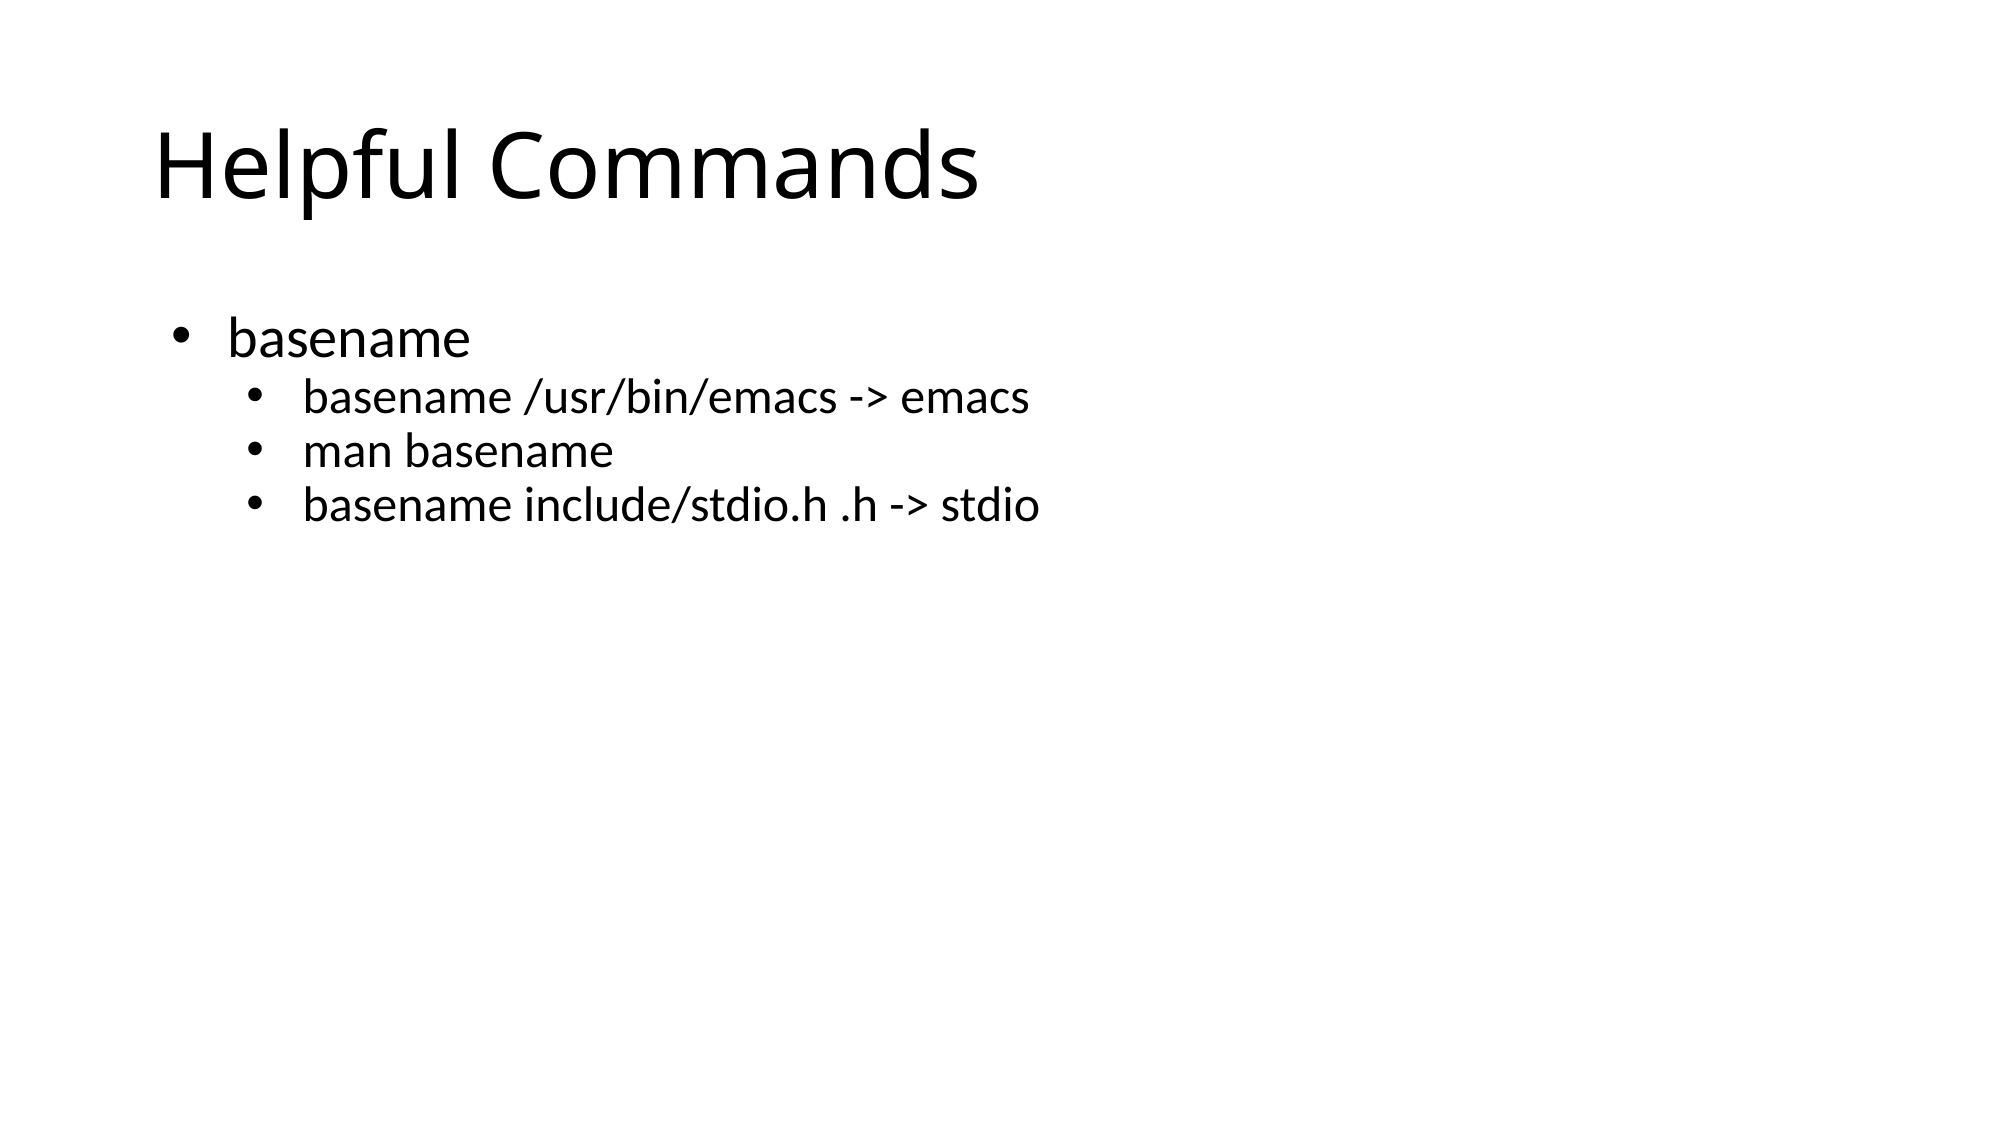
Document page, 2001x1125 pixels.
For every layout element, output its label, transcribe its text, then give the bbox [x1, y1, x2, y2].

list basename basename /usr/bin/emacs -> emacs man basename basename include/stdio.h .h -> stdio [137, 299, 1863, 1014]
title Helpful Commands [137, 59, 1863, 278]
